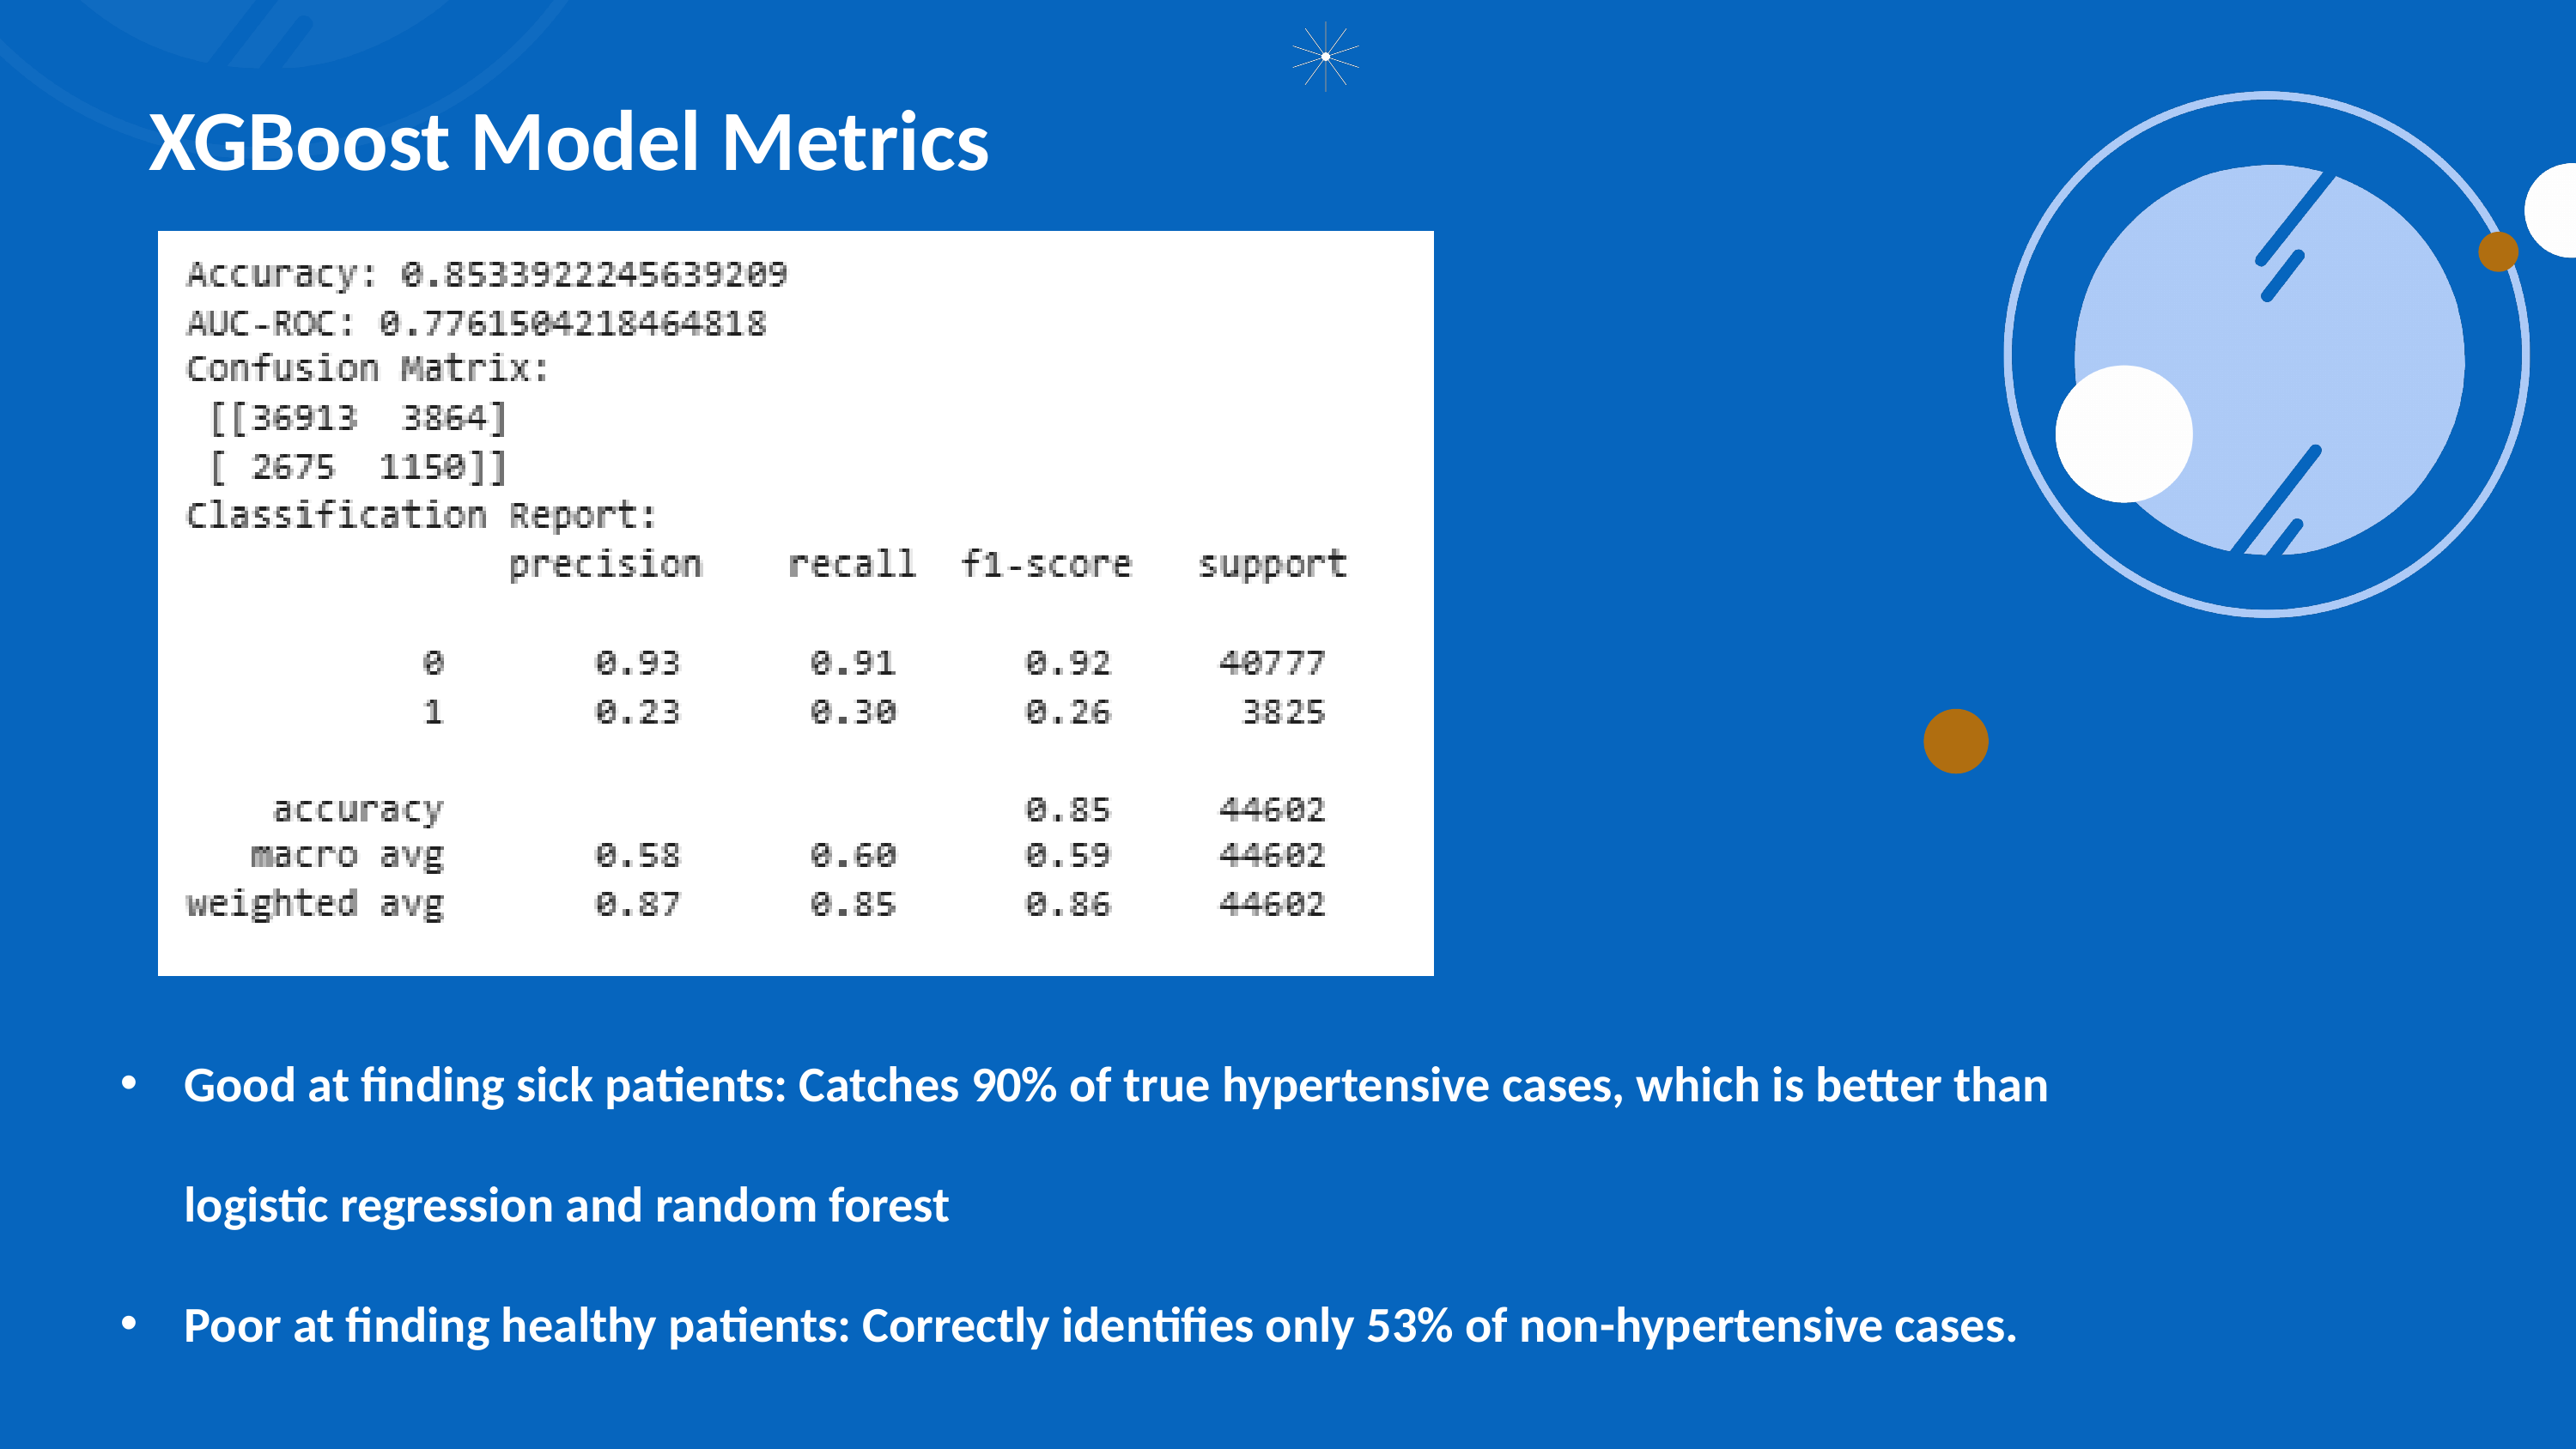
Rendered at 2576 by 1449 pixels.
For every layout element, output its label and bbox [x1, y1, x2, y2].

picture [158, 231, 1434, 976]
text_box [1923, 708, 1990, 774]
text_box [2478, 231, 2519, 272]
text_box [0, 0, 2576, 1449]
